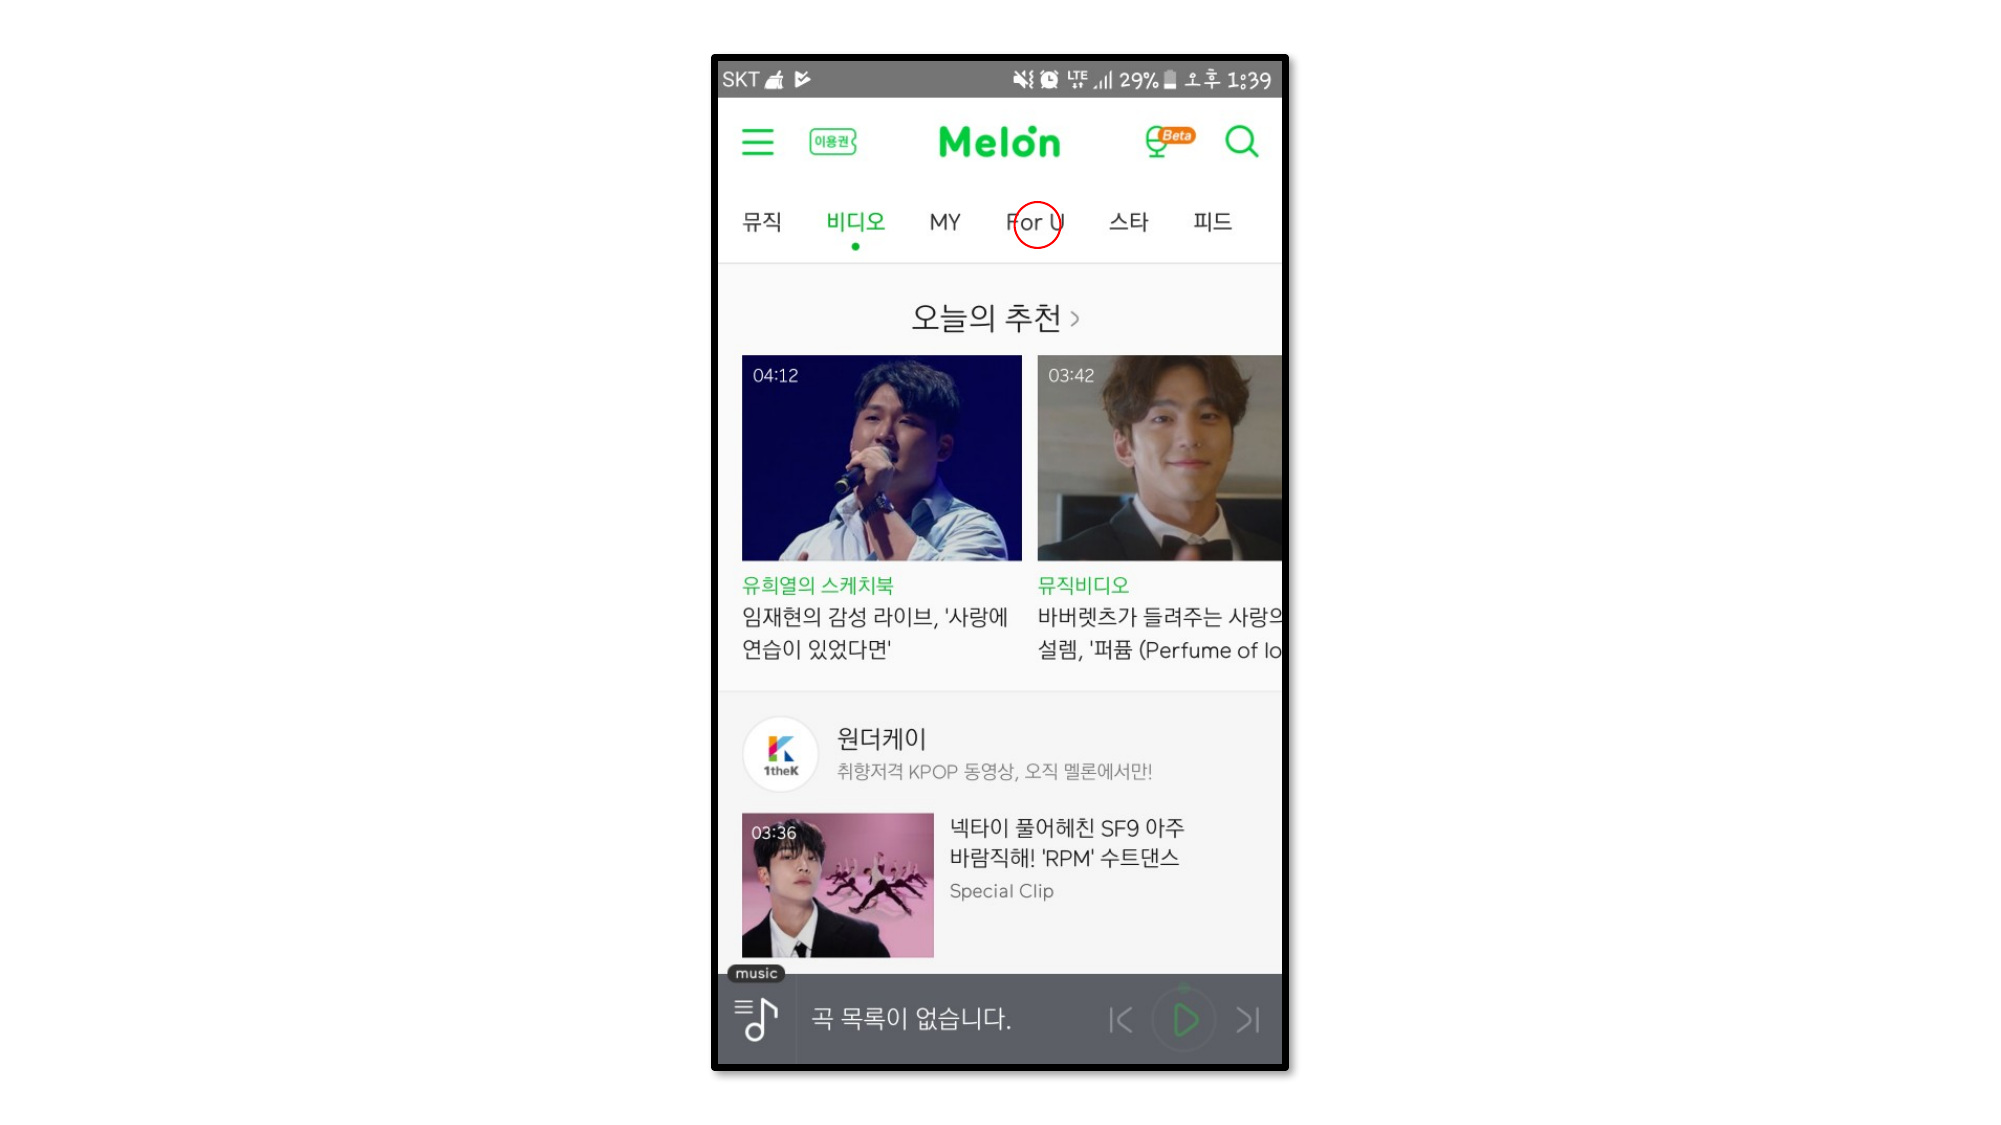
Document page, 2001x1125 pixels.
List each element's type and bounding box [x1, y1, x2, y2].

picture [717, 60, 1283, 1065]
